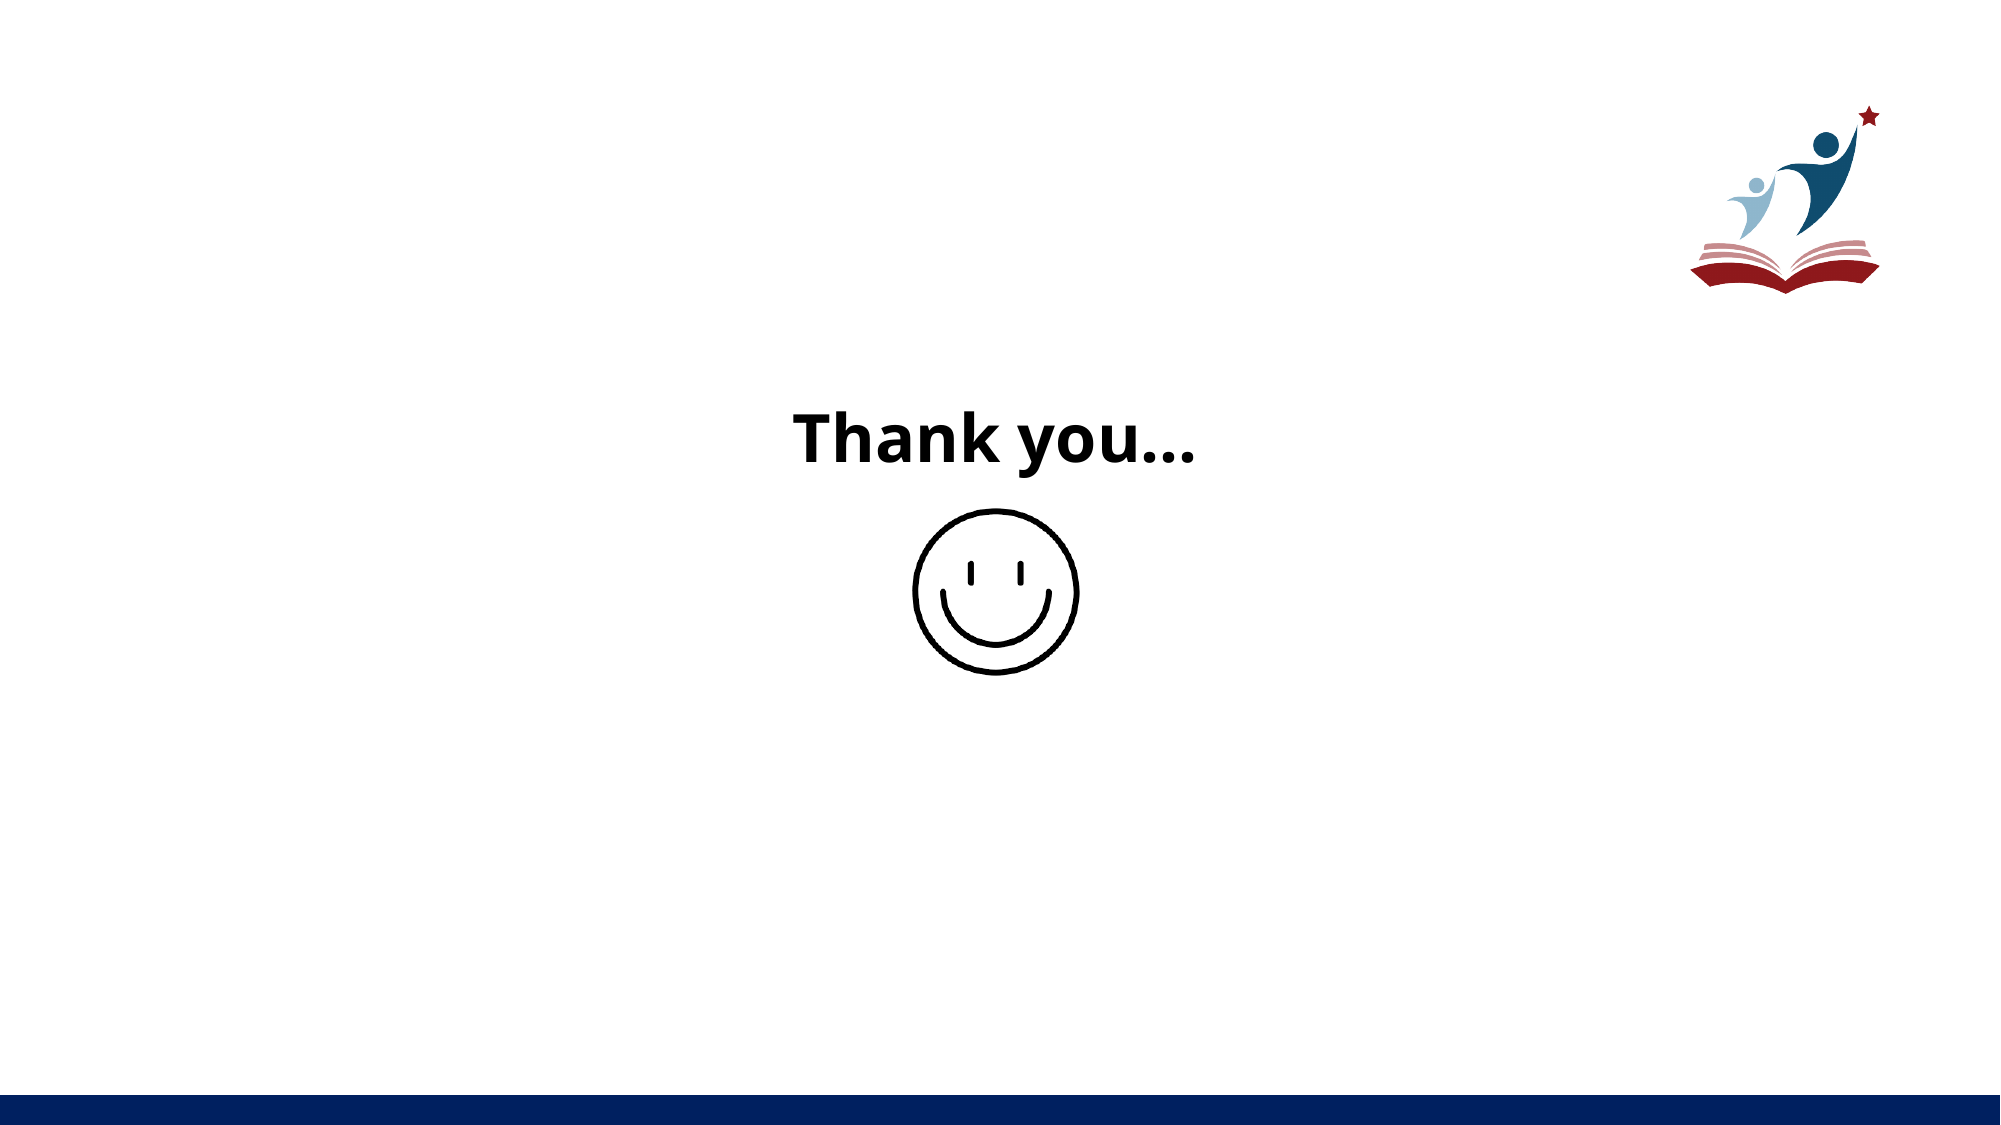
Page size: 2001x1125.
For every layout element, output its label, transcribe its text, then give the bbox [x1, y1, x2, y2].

picture [910, 506, 1081, 678]
picture [1690, 105, 1880, 294]
title Thank you… [132, 332, 1858, 550]
